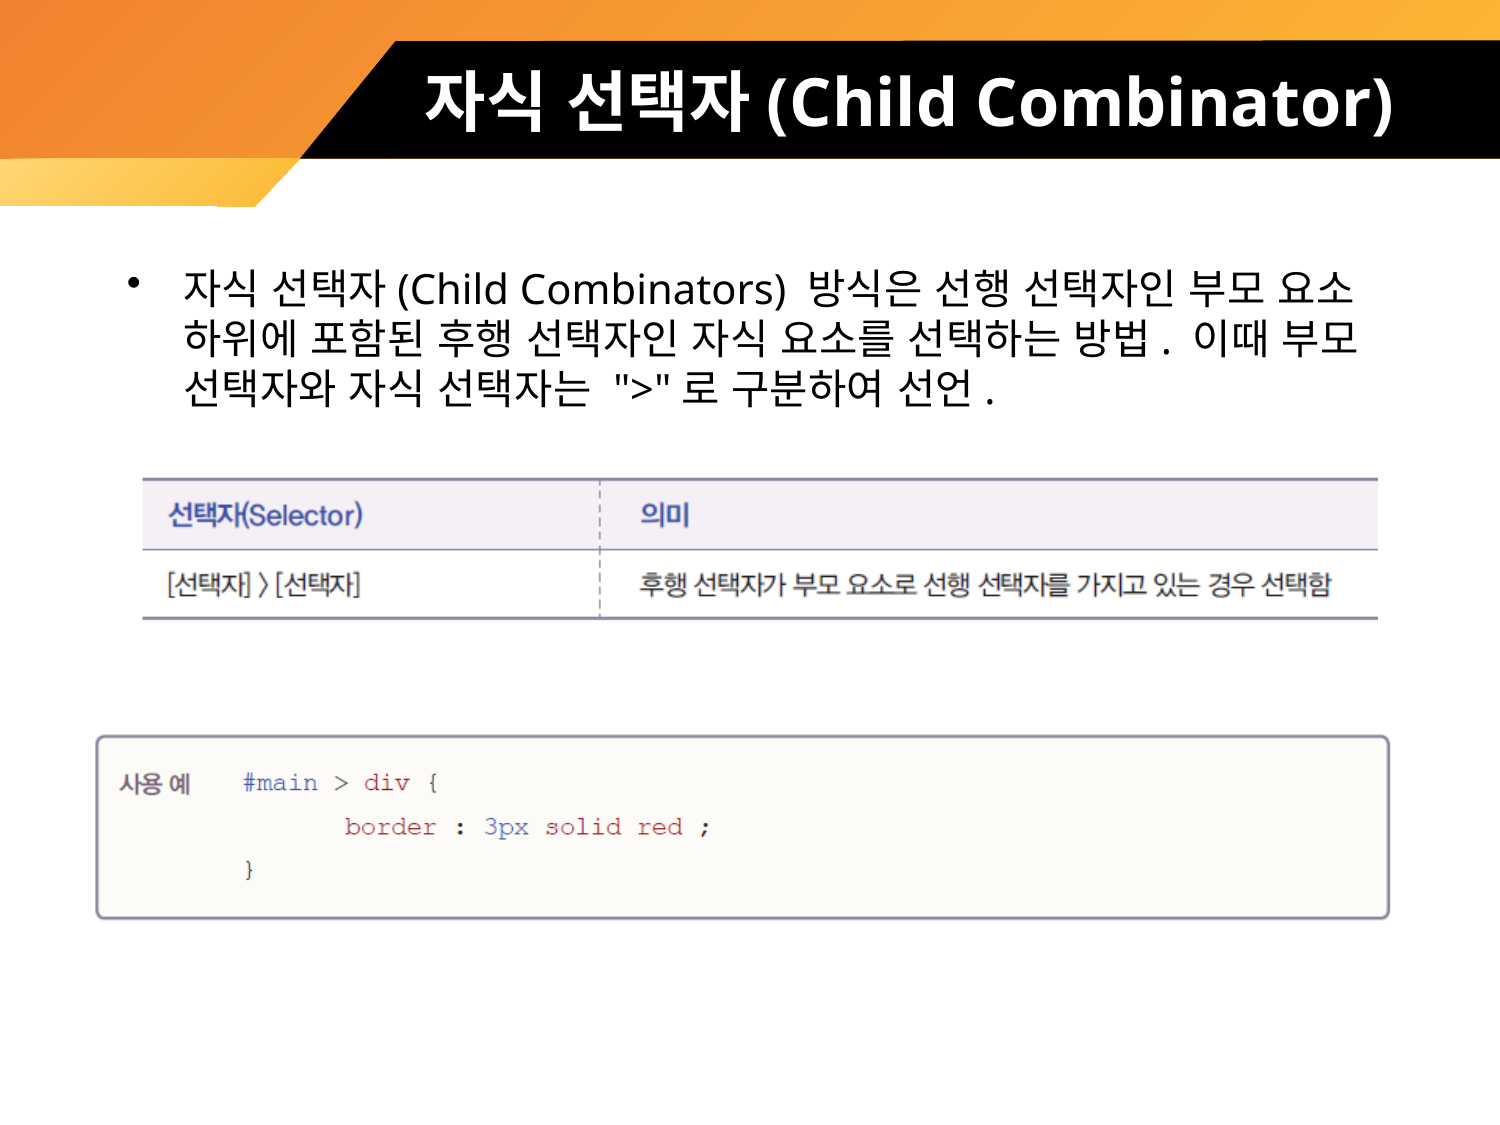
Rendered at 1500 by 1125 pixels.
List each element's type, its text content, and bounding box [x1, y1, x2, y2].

title 자식 선택자(Child Combinator) [374, 36, 1481, 163]
picture [135, 467, 1379, 636]
picture [88, 727, 1399, 932]
text_box 자식 선택자(Child Combinators) 방식은 선행 선택자인 부모 요소 하위에 포함된 후행 선택자인 자식 요소를 선택하는 방법. 이때 부모 선택자와 자식 선택자는 ">"로 구분하여 선언. [112, 255, 1424, 445]
